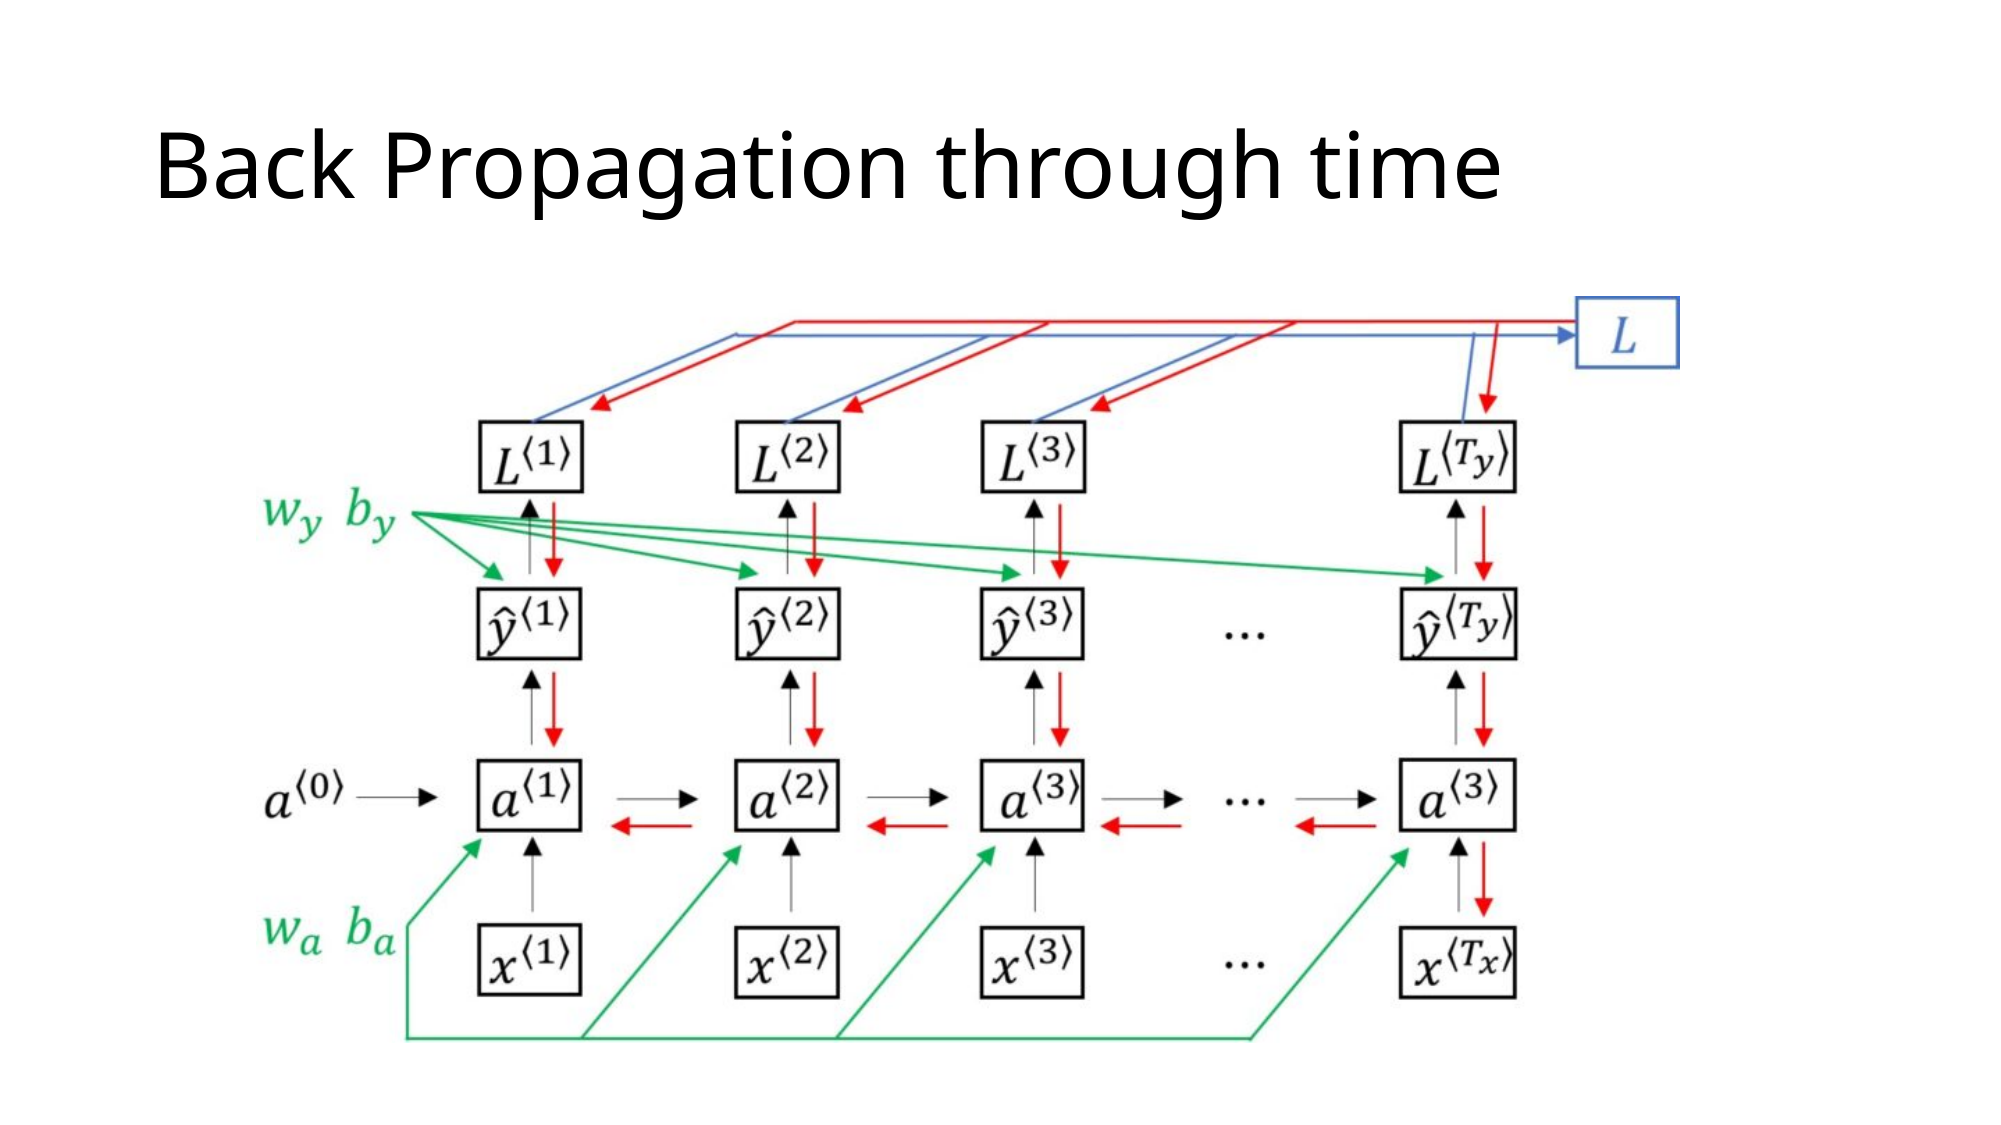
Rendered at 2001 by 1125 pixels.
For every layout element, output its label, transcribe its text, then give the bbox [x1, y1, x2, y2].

title Back Propagation through time [137, 59, 1863, 278]
picture [255, 296, 1680, 1044]
